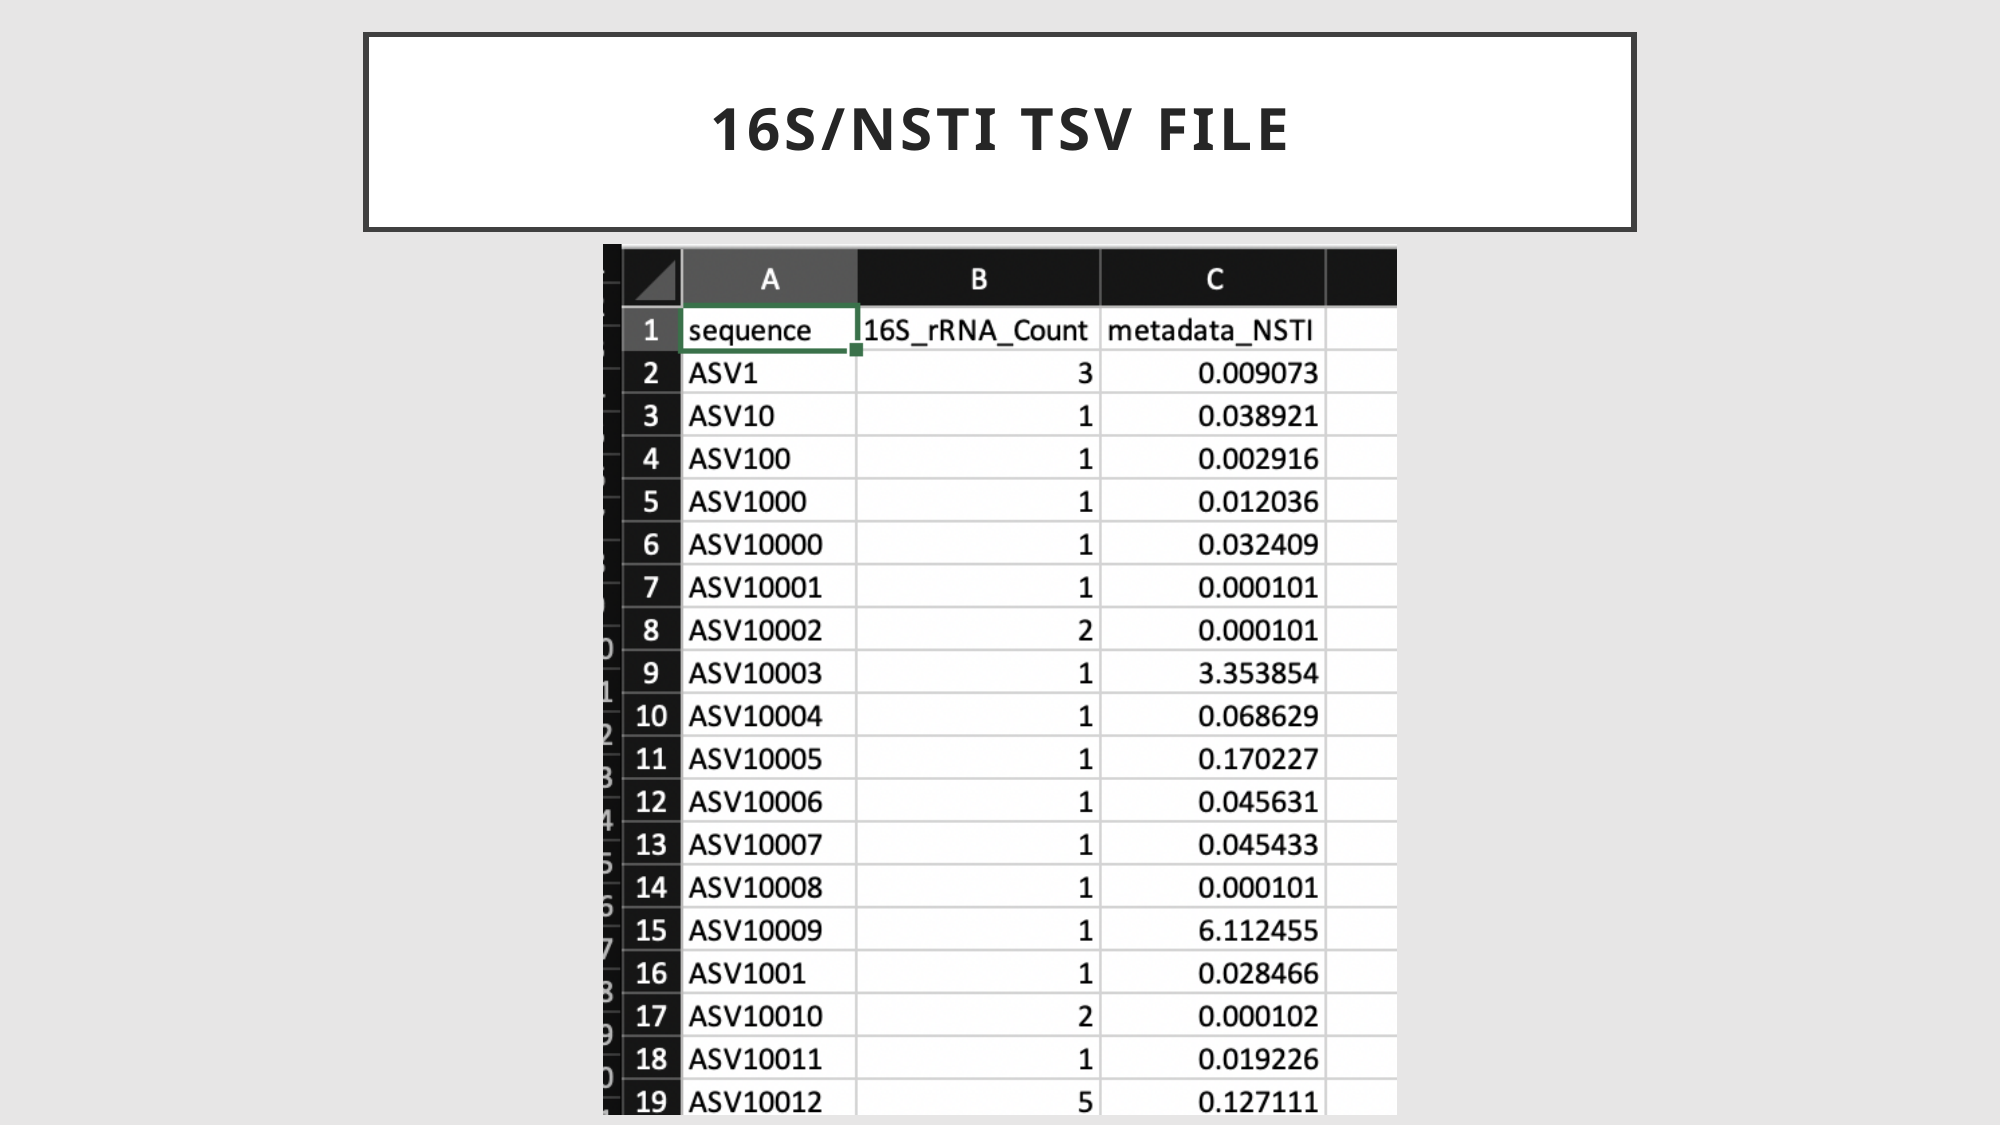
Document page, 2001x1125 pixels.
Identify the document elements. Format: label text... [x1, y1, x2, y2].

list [603, 244, 1397, 1115]
title 16S/NSTI tsv file [363, 32, 1637, 232]
